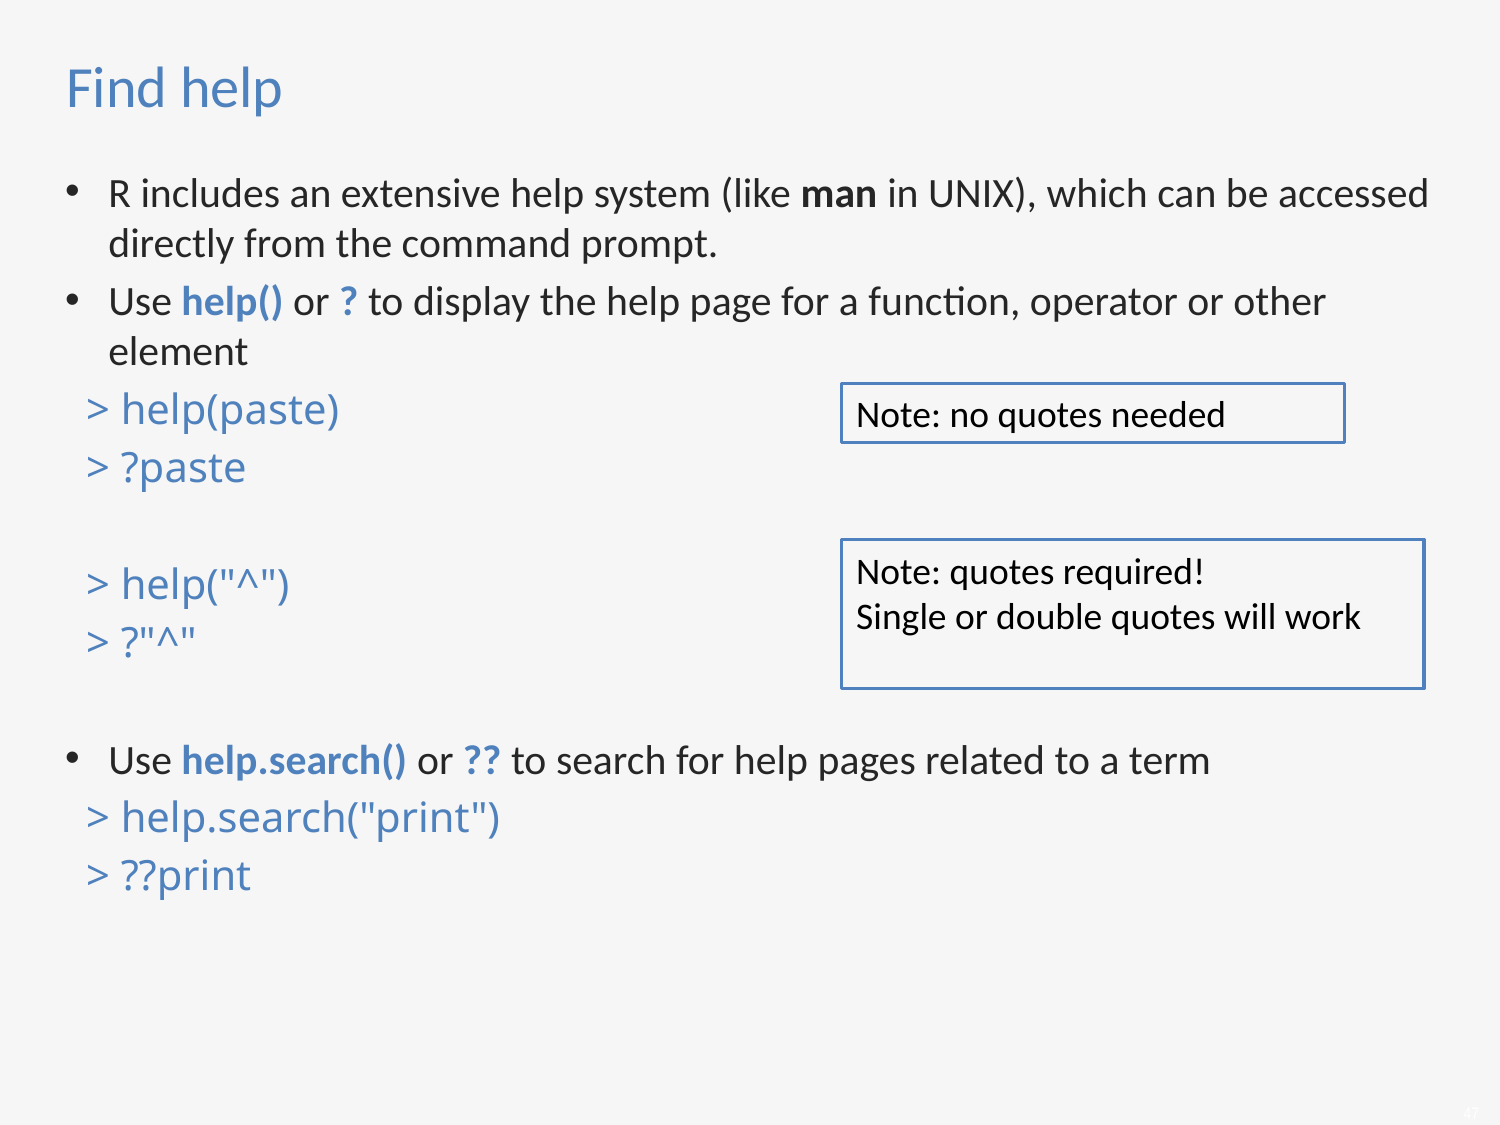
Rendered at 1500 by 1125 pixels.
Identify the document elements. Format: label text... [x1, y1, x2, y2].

text_box Note: no quotes needed [841, 383, 1345, 443]
text_box R includes an extensive help system (like man in UNIX), which can be accessed directly from the command prompt. Use help() or ? to display the help page for a function, operator or other element > help(paste) > ?paste > help("^") > ?"^" Use help.search() or ?? to search for help pages related to a term > help.search("print") > ??print [64, 165, 1475, 1125]
text_box Note: quotes required! Single or double quotes will work [841, 539, 1424, 689]
text_box Find help [42, 56, 1345, 120]
